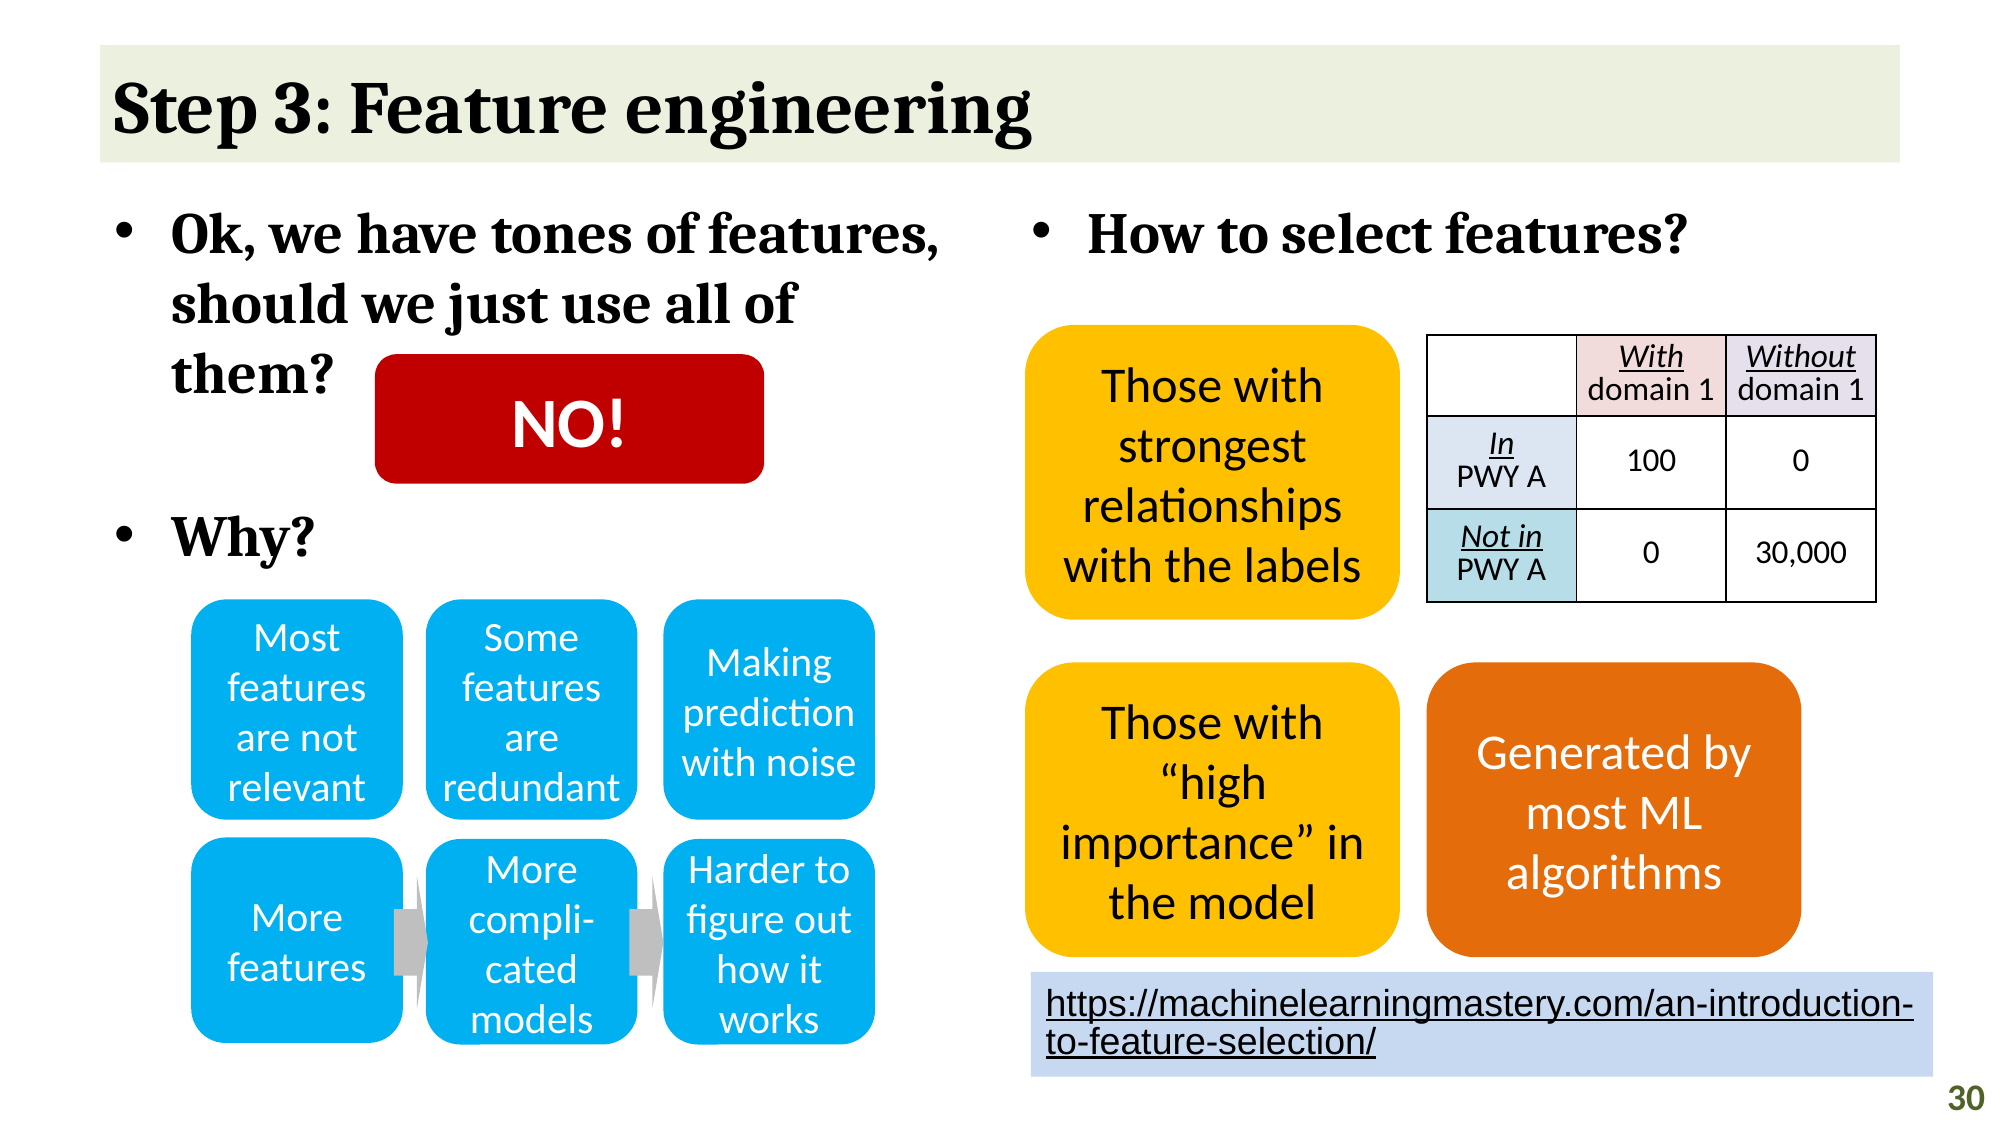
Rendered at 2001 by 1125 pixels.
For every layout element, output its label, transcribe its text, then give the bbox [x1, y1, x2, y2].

text_box Generated by most ML algorithms [1424, 660, 1804, 960]
table_cell 30,000 [1727, 510, 1875, 601]
table_header Without domain 1 [1727, 336, 1875, 415]
list How to select features? [1016, 187, 1901, 1066]
text_box Some features are redundant [423, 597, 640, 822]
text_box Those with strongest relationships with the labels [1022, 322, 1403, 622]
text_box More features [189, 835, 405, 1046]
text_box https://machinelearningmastery.com/an-introduction-to-feature-selection/ [1030, 971, 1934, 1077]
list Ok, we have tones of features, should we just use all of them? Why? [99, 187, 984, 1066]
text_box [391, 873, 431, 1011]
table_cell 0 [1727, 417, 1875, 508]
table_cell In PWY A [1428, 417, 1576, 508]
table_header With domain 1 [1577, 336, 1725, 415]
text_box Harder to figure out how it works [661, 836, 878, 1047]
table_cell Not in PWY A [1428, 510, 1576, 601]
slide_number 30 [1899, 1065, 2000, 1125]
title Step 3: Feature engineering [99, 44, 1901, 163]
text_box Most features are not relevant [189, 597, 405, 822]
text_box Making prediction with noise [661, 597, 878, 822]
text_box [627, 873, 666, 1011]
table_header [1428, 336, 1576, 415]
table_cell 100 [1577, 417, 1725, 508]
table_cell 0 [1577, 510, 1725, 601]
text_box NO! [372, 352, 767, 486]
text_box More compli-cated models [423, 836, 640, 1047]
text_box Those with “high importance” in the model [1022, 660, 1403, 960]
